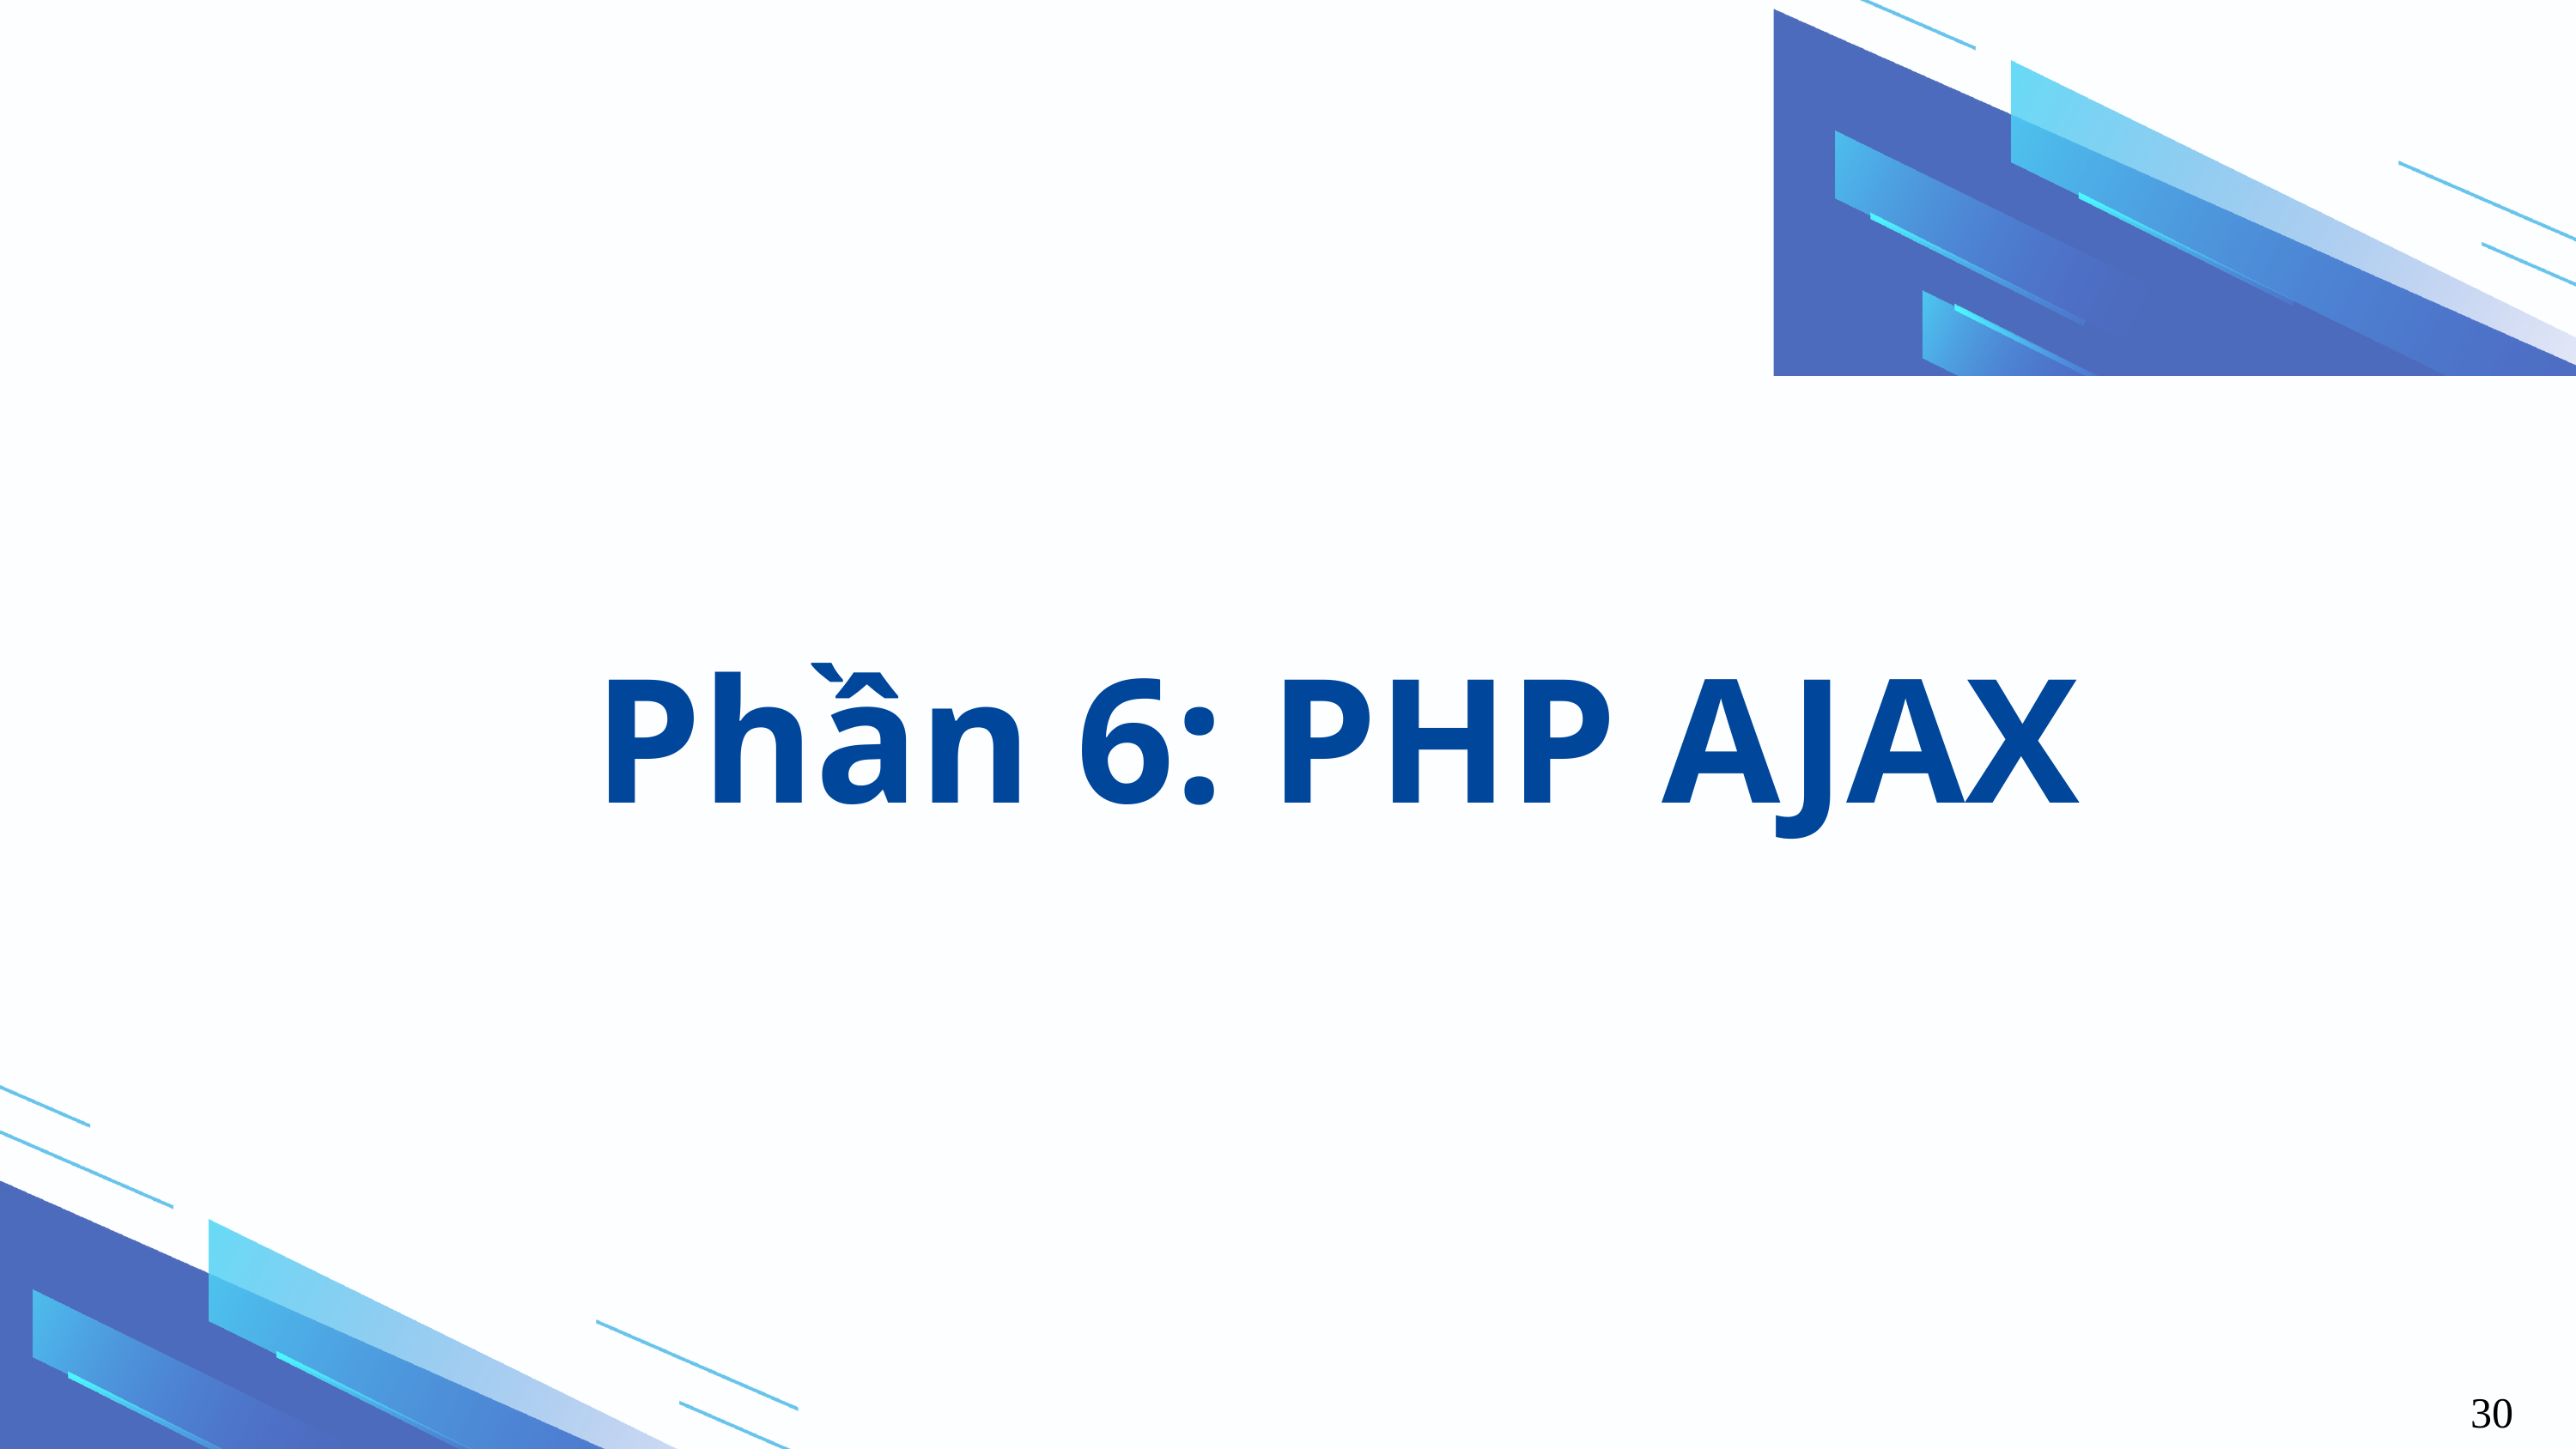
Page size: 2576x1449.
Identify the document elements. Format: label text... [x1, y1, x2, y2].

text_box [0, 1072, 799, 1449]
text_box [1773, 0, 2576, 376]
text_box Phần 6: PHP AJAX [243, 596, 2432, 838]
text_box 30 [2458, 1379, 2555, 1443]
